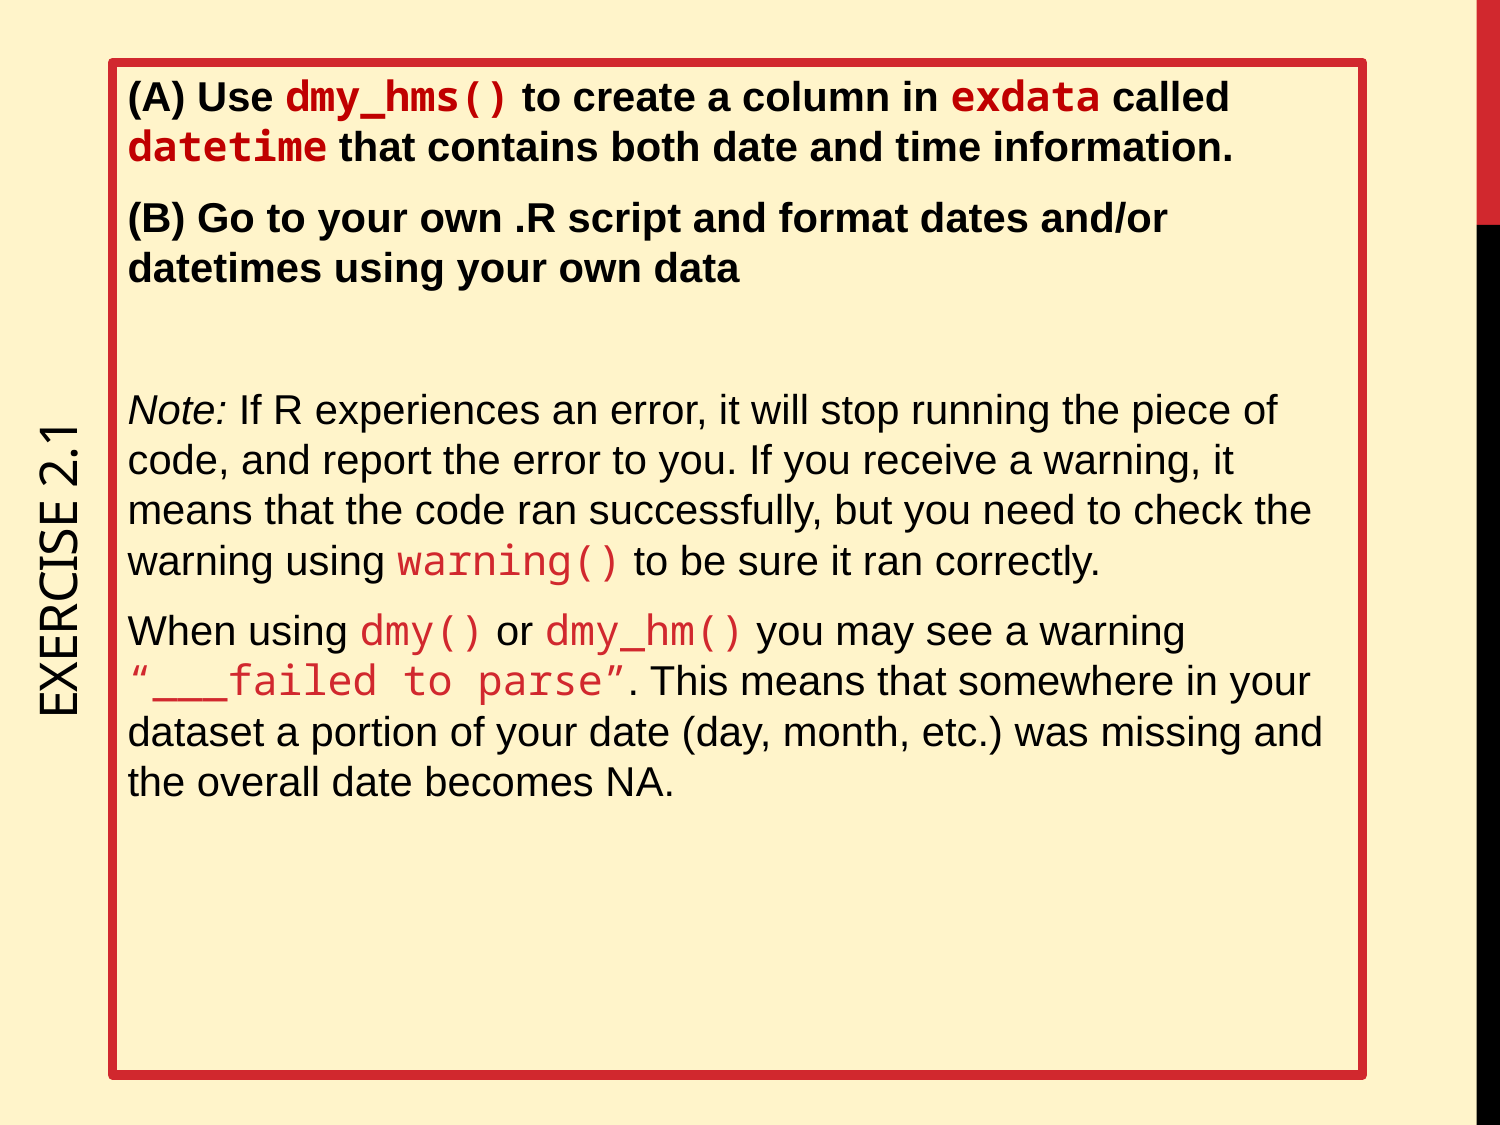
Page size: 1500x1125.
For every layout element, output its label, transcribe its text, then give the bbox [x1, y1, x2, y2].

list (A) Use dmy_hms() to create a column in exdata called datetime that contains both date and time information. (B) Go to your own .R script and format dates and/or datetimes using your own data Note: If R experiences an error, it will stop running the piece of code, and report the error to you. If you receive a warning, it means that the code ran successfully, but you need to check the warning using warning() to be sure it ran correctly. When using dmy() or dmy_hm() you may see a warning “___failed to parse”. This means that somewhere in your dataset a portion of your date (day, month, etc.) was missing and the overall date becomes NA. [113, 62, 1363, 1075]
title Exercise 2.1 [0, 62, 113, 1075]
